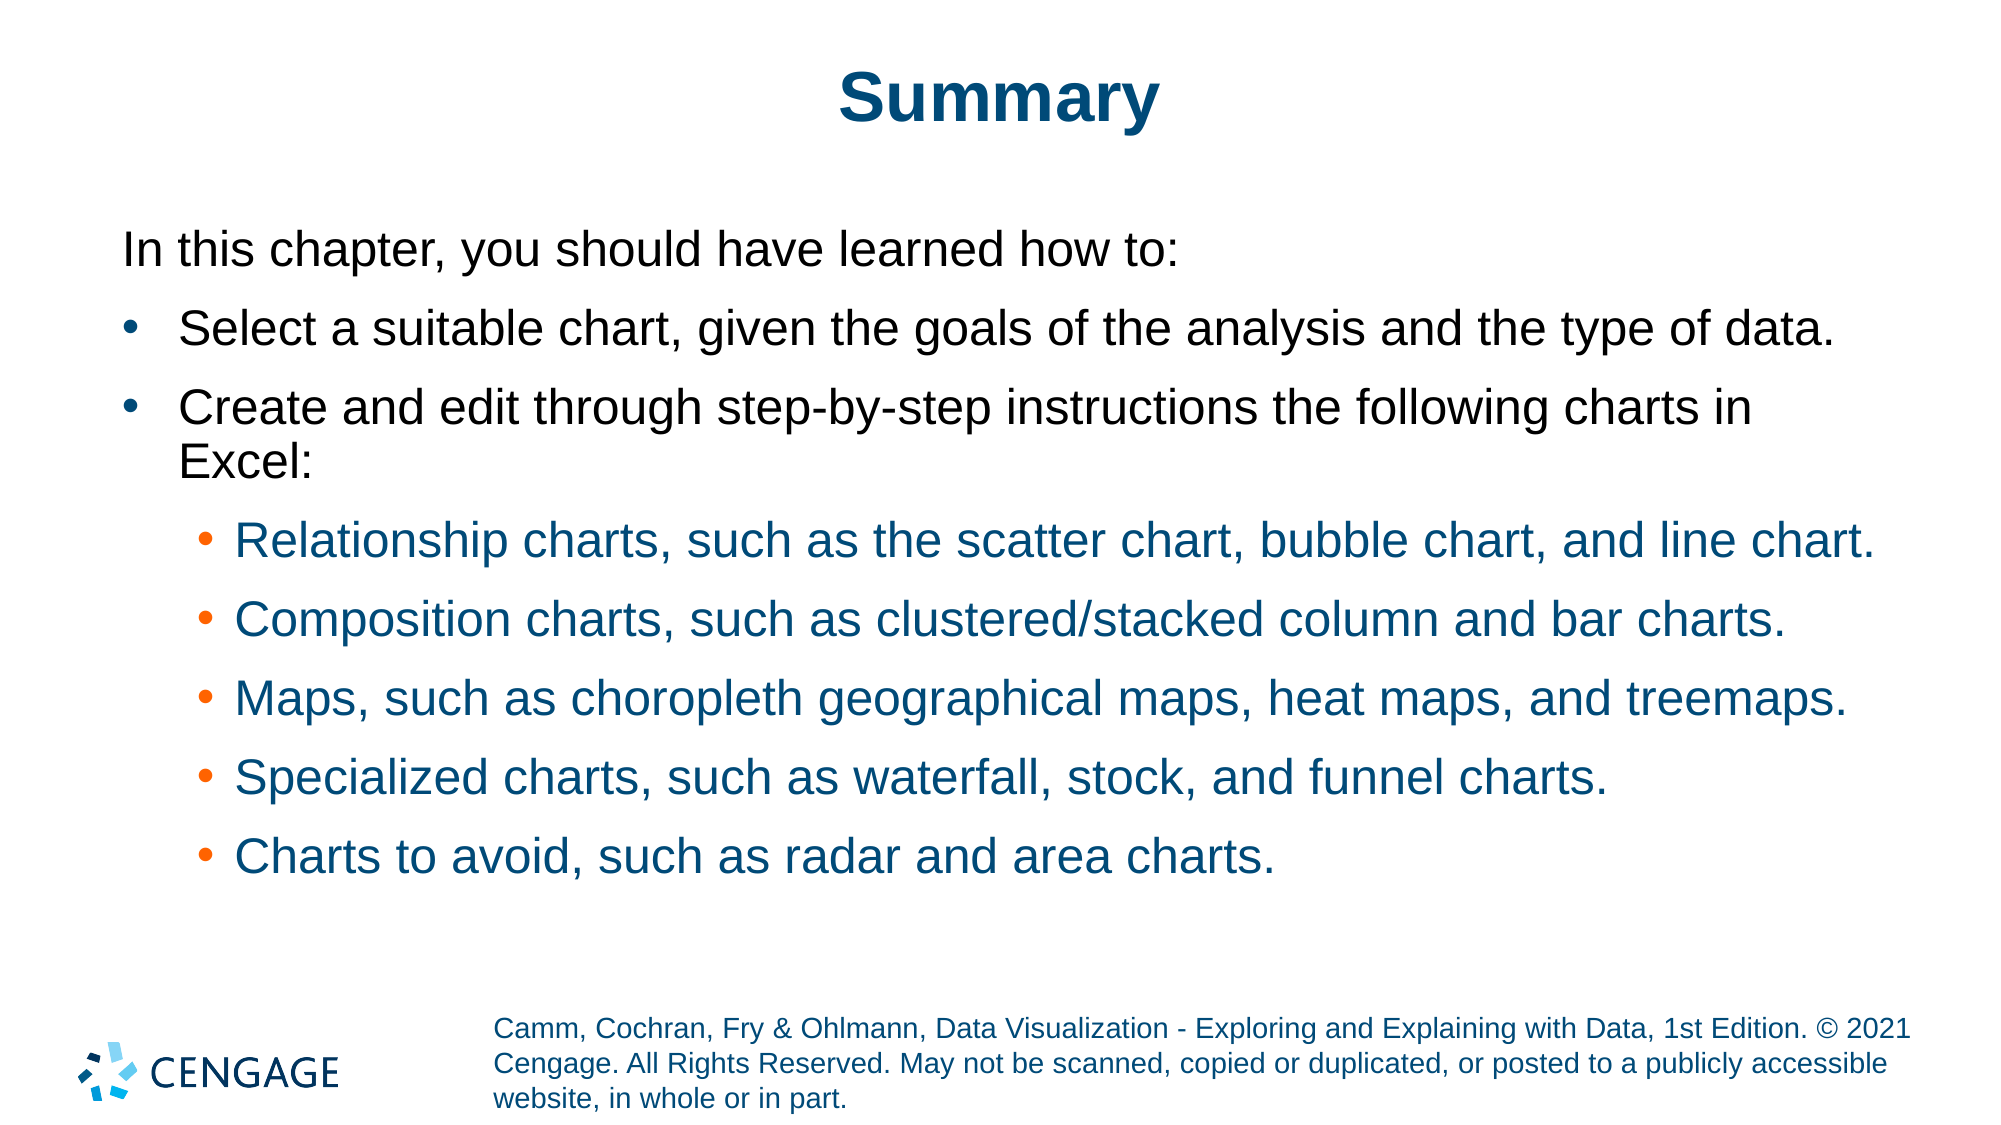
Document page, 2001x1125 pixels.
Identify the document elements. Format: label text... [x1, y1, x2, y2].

list In this chapter, you should have learned how to: Select a suitable chart, given the goals of the analysis and the type of data. Create and edit through step-by-step instructions the following charts in Excel: Relationship charts, such as the scatter chart, bubble chart, and line chart. Composition charts, such as clustered/stacked column and bar charts. Maps, such as choropleth geographical maps, heat maps, and treemaps. Specialized charts, such as waterfall, stock, and funnel charts. Charts to avoid, such as radar and area charts. [121, 223, 1880, 900]
picture [78, 1042, 338, 1101]
title Summary [137, 59, 1863, 171]
